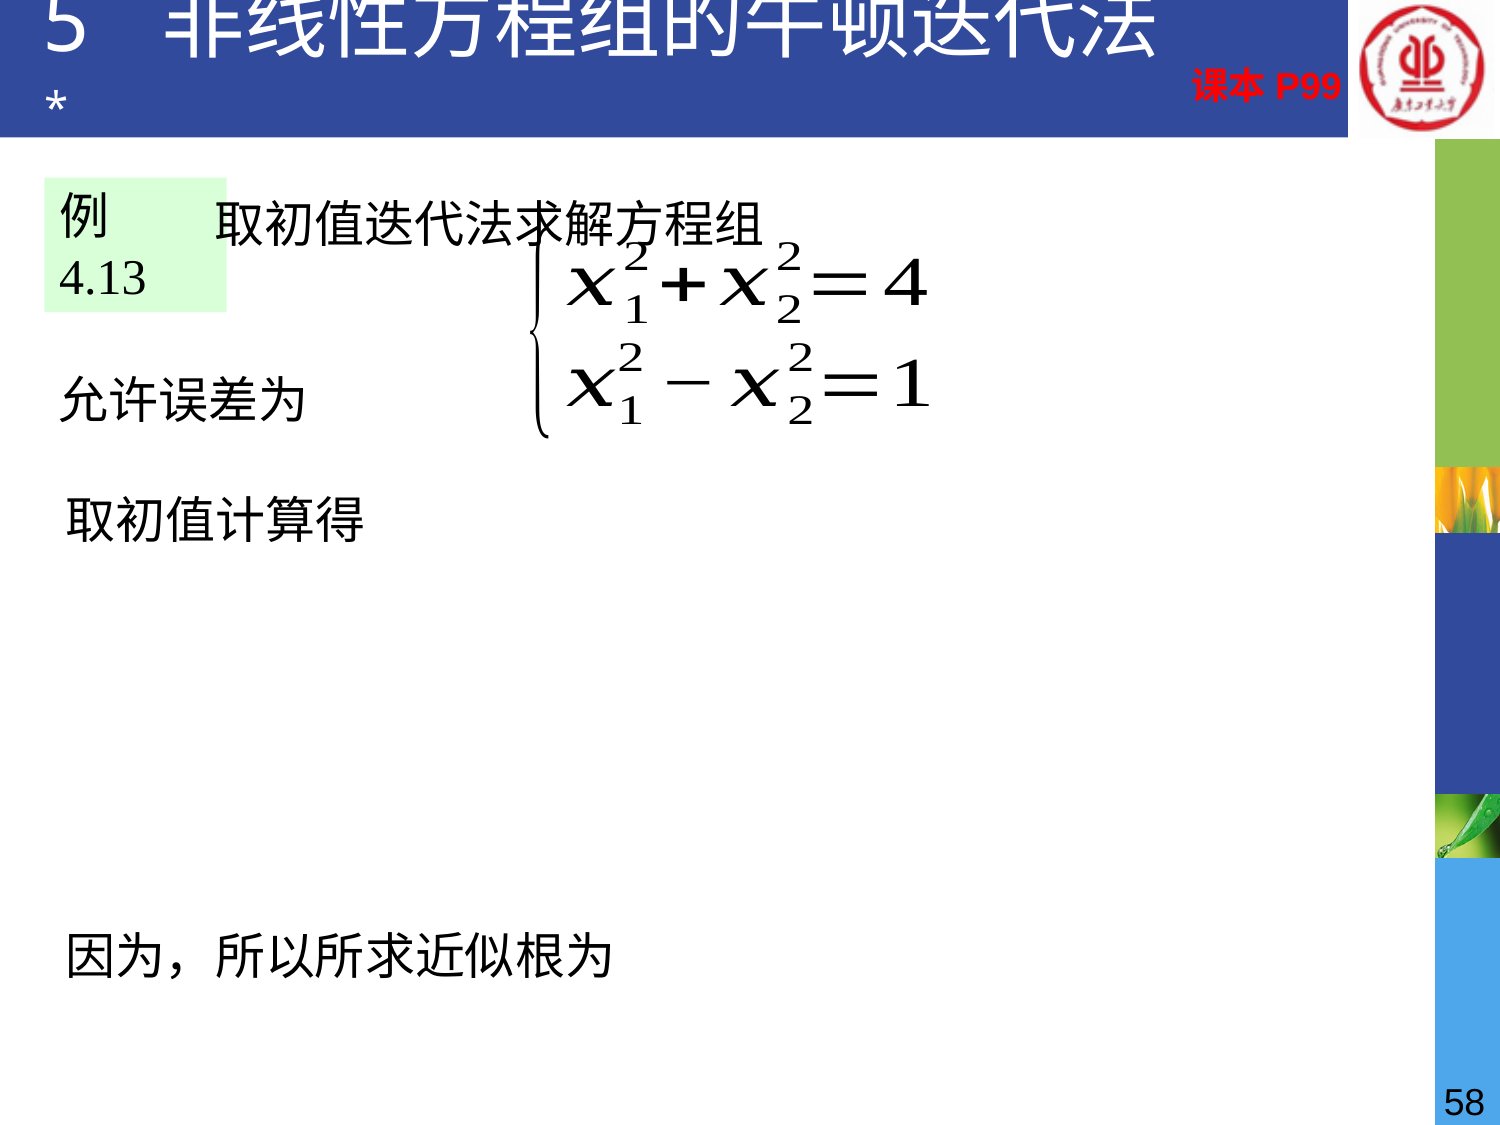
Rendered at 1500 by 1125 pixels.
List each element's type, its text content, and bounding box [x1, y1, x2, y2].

picture [1435, 794, 1500, 858]
text_box 课本P99 [1176, 54, 1357, 115]
title 5 非线性方程组的牛顿迭代法* [26, 28, 1190, 109]
text_box 例 4.13 [44, 177, 227, 313]
picture [1435, 467, 1500, 533]
picture [1358, 0, 1495, 138]
